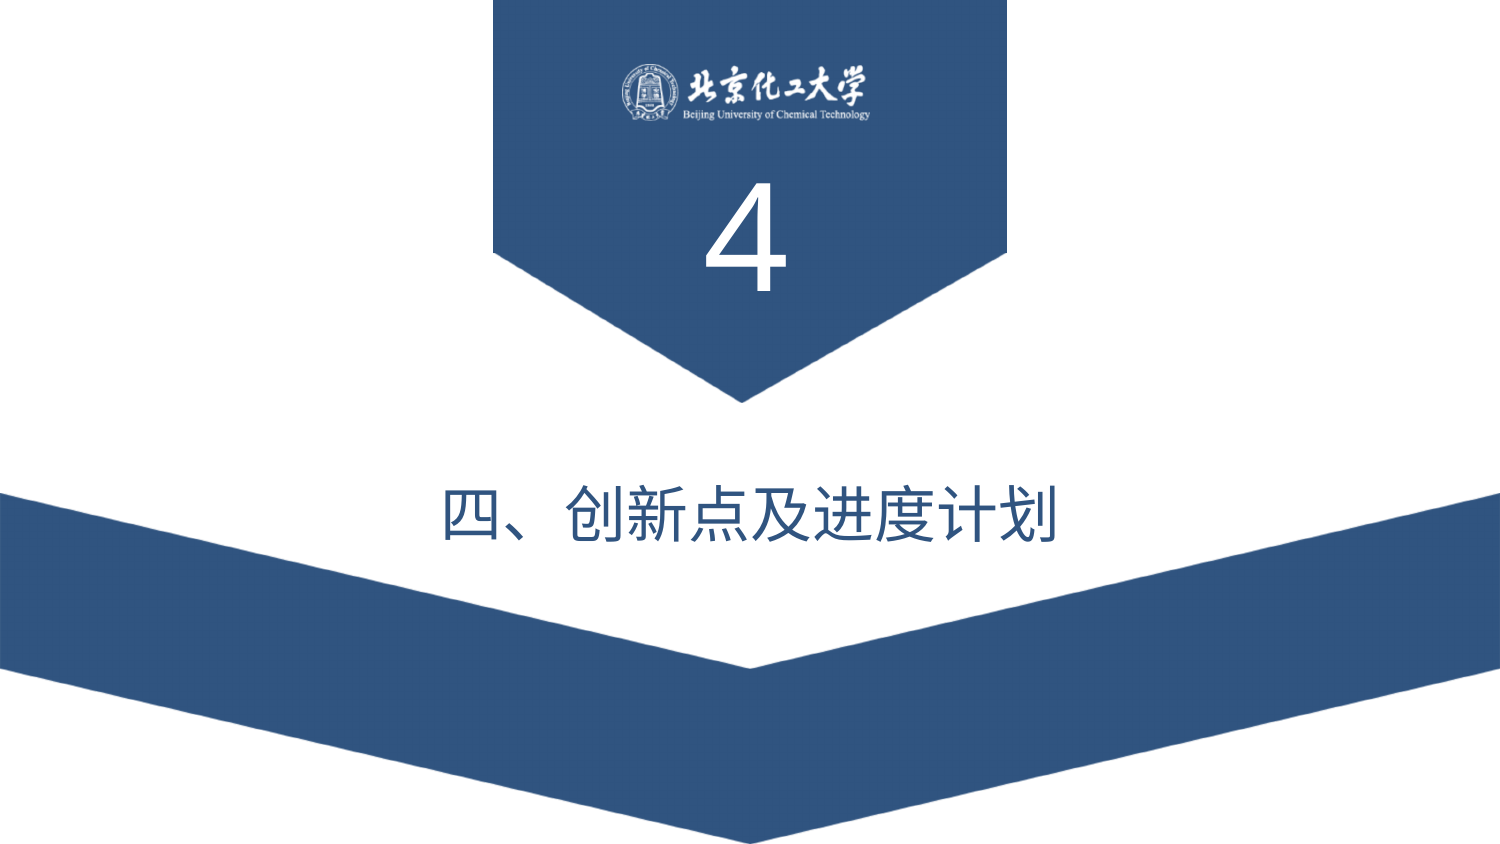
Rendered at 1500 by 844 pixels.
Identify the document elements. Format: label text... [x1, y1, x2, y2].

picture [0, 493, 1500, 844]
picture [493, 0, 1007, 403]
text_box 四、创新点及进度计划 [403, 461, 1099, 493]
